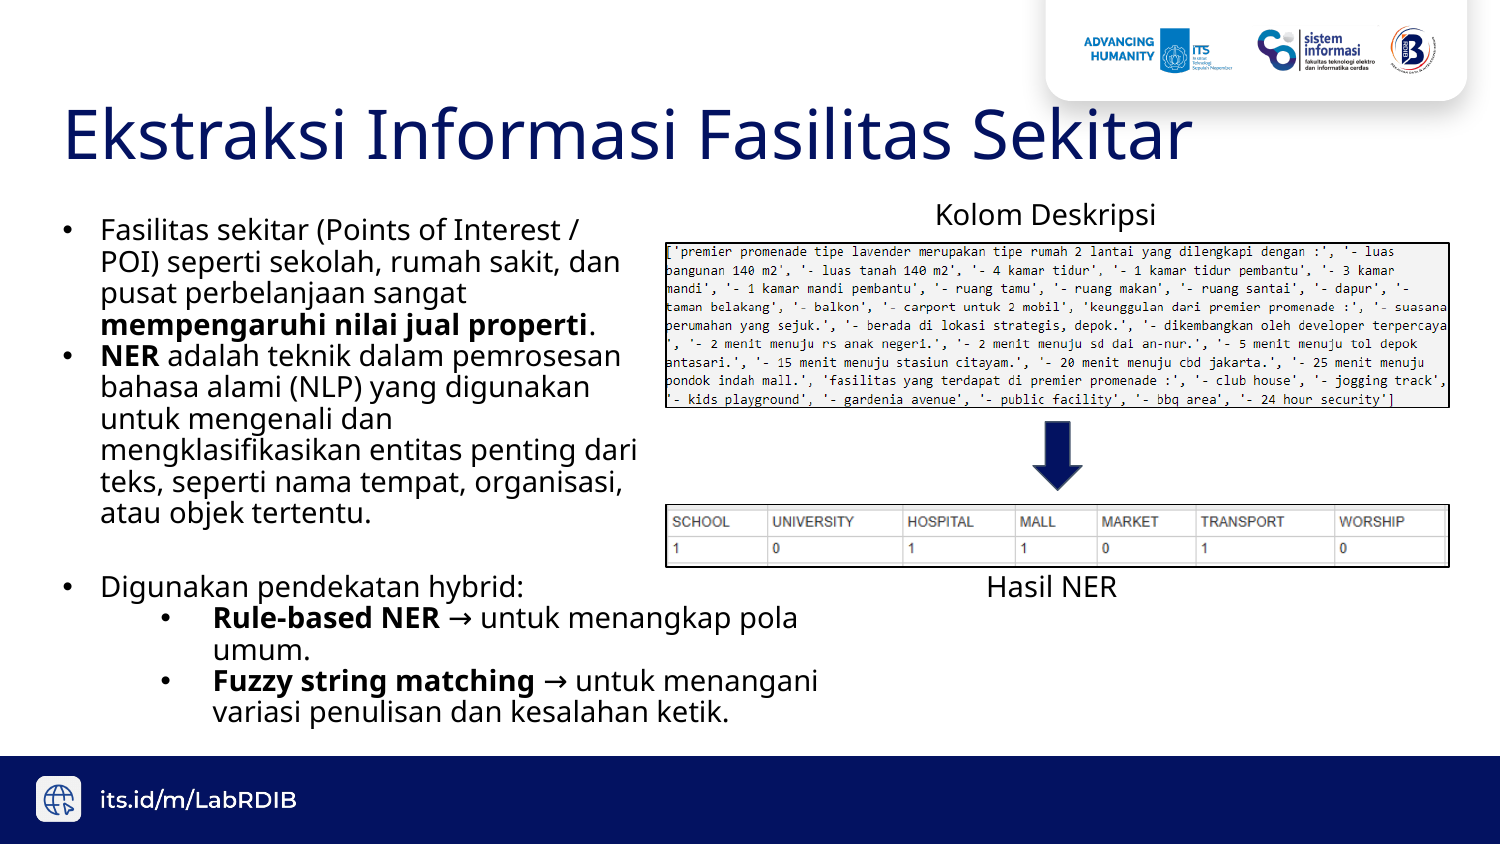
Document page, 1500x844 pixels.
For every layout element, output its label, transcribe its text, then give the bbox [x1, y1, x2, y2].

picture [36, 776, 297, 822]
list Kolom Deskripsi [923, 194, 1192, 242]
list Digunakan pendekatan hybrid: Rule-based NER → untuk menangkap pola umum. Fuzzy string matching → untuk menangani variasi penulisan dan kesalahan ketik. [51, 566, 902, 756]
text_box [1033, 421, 1083, 491]
picture [666, 243, 1449, 408]
list Hasil NER [974, 575, 1141, 616]
picture [666, 504, 1449, 567]
picture [1076, 12, 1436, 56]
title Ekstraksi Informasi Fasilitas Sekitar [51, 56, 1449, 220]
list Fasilitas sekitar (Points of Interest / POI) seperti sekolah, rumah sakit, dan pusat perbelanjaan sangat mempengaruhi nilai jual properti. NER adalah teknik dalam pemrosesan bahasa alami (NLP) yang digunakan untuk mengenali dan mengklasifikasikan entitas penting dari teks, seperti nama tempat, organisasi, atau objek tertentu. [51, 209, 657, 565]
